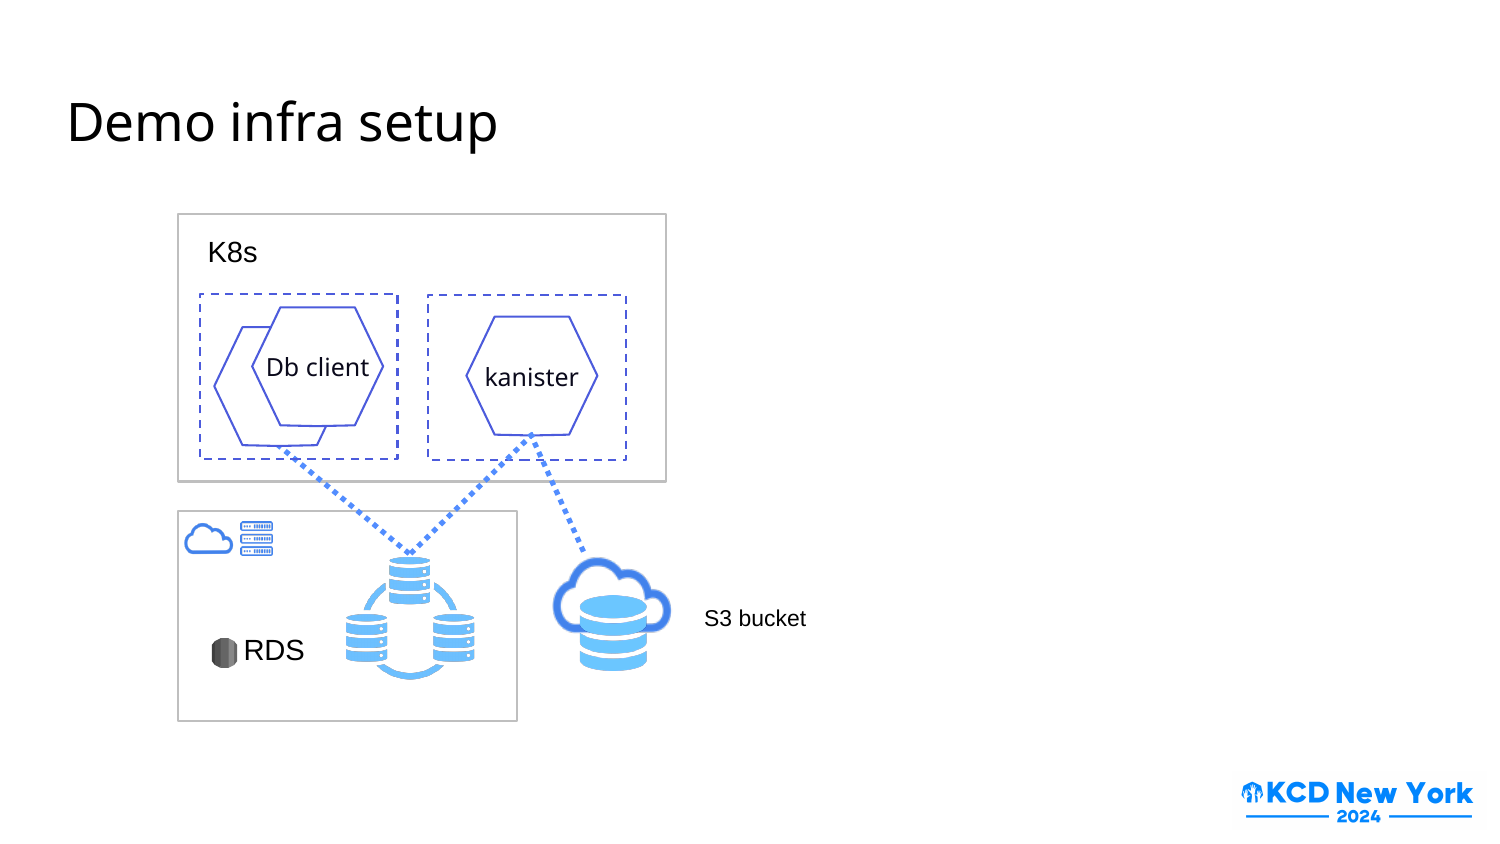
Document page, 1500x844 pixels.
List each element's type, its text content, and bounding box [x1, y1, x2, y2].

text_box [177, 213, 839, 722]
picture [1232, 771, 1487, 830]
title Demo infra setup [51, 72, 1449, 167]
